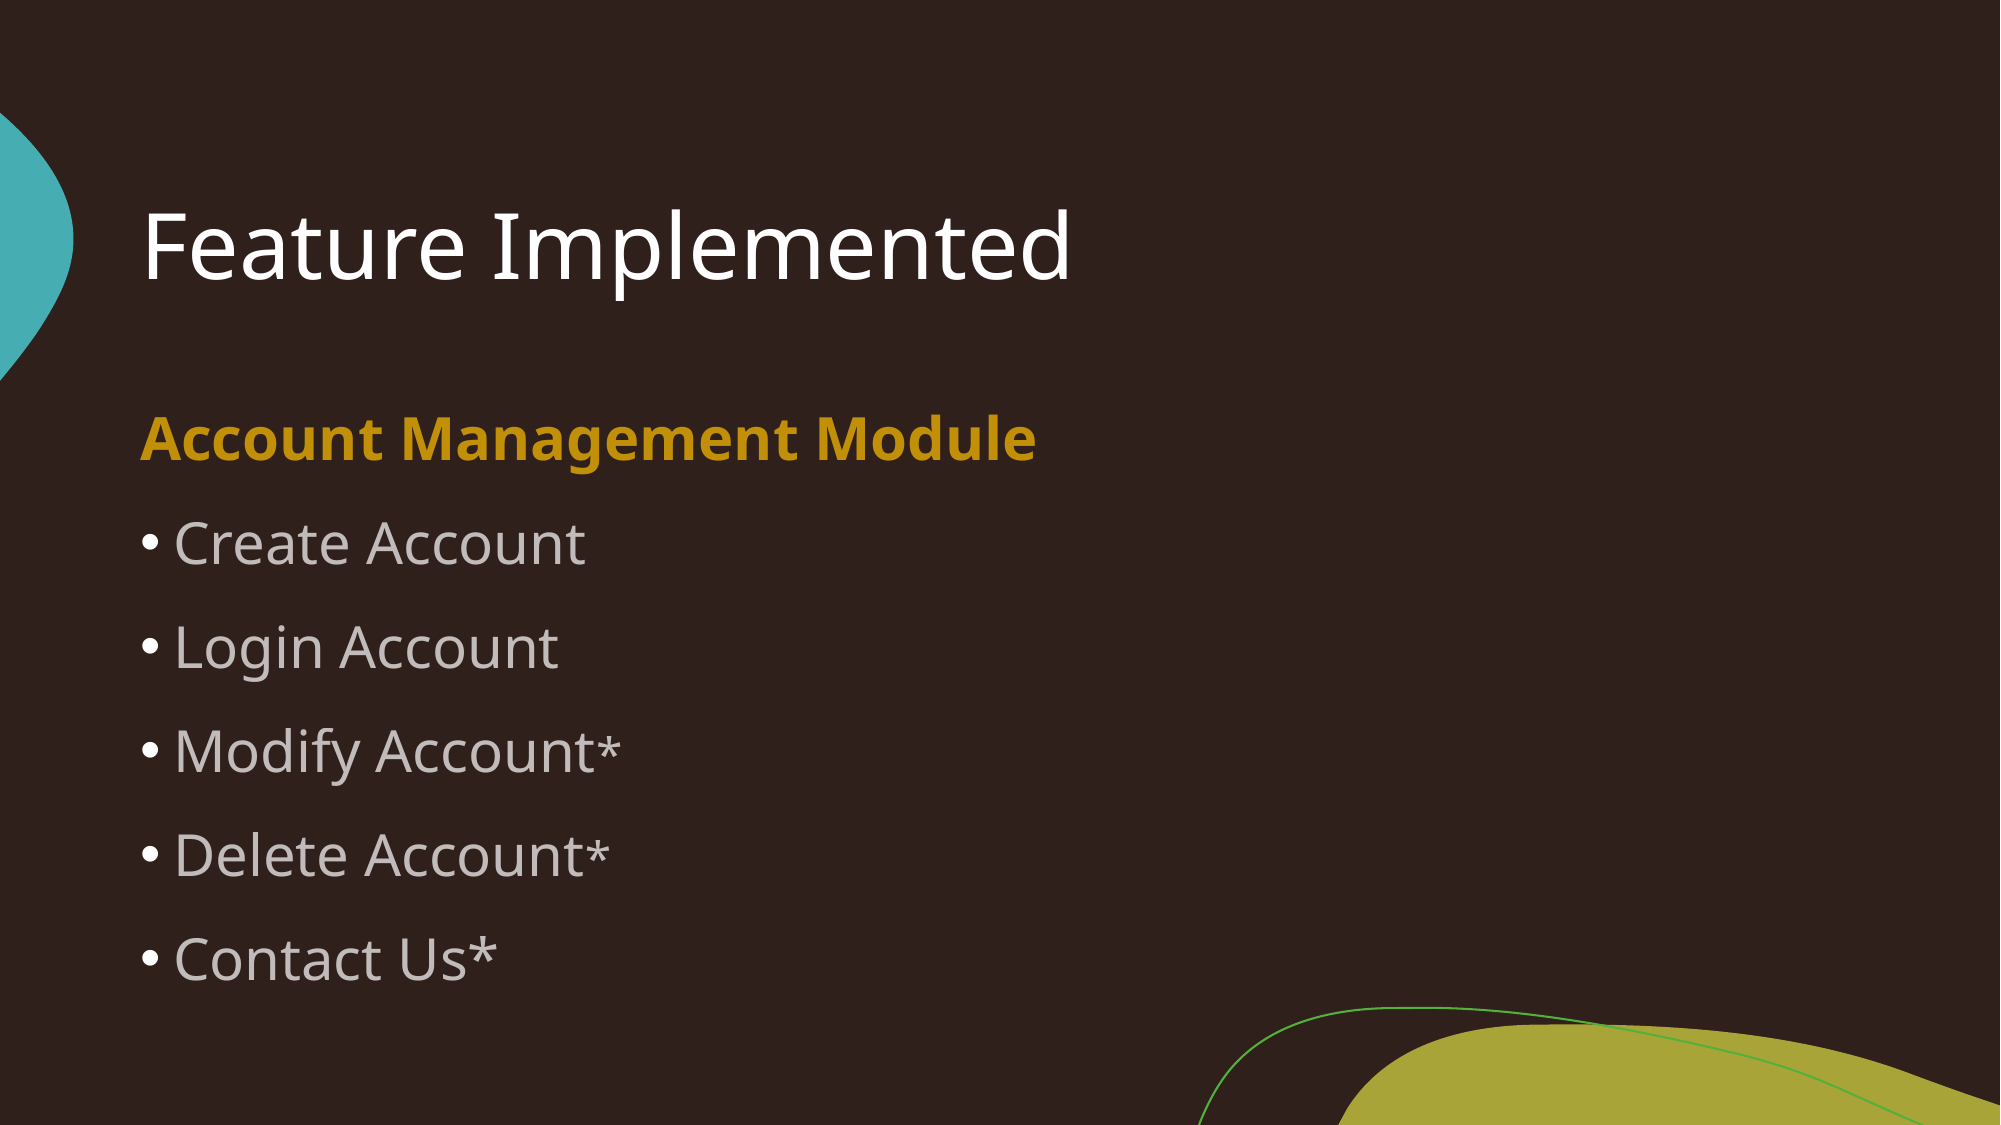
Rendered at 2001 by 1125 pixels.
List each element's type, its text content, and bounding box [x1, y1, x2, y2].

title Feature Implemented [125, 125, 1875, 375]
list Account Management Module Create Account Login Account Modify Account* Delete Account* Contact Us* [125, 375, 1875, 1002]
